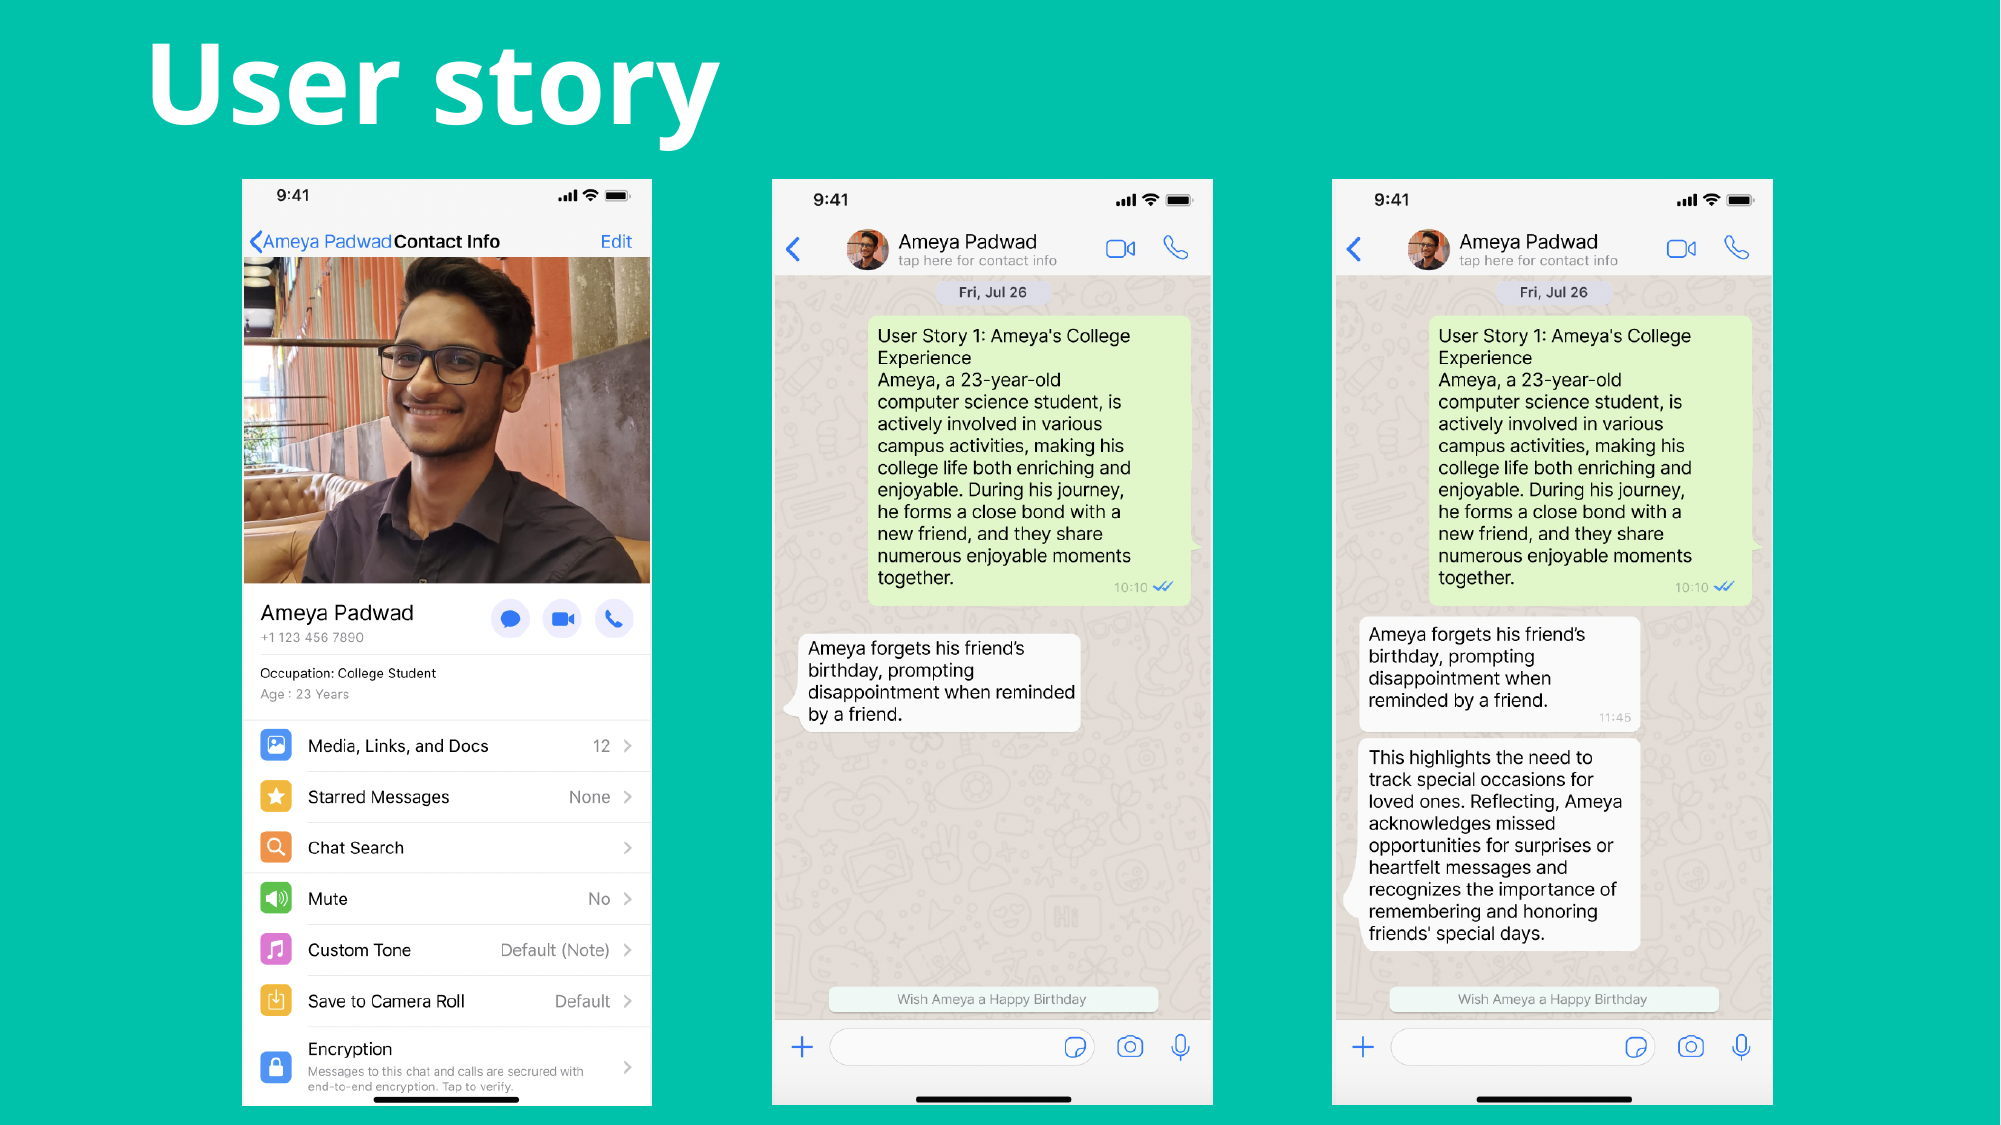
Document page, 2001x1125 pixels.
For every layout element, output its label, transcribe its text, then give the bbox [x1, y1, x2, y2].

picture [242, 179, 653, 1106]
picture [1332, 179, 1773, 1105]
text_box User story [125, 19, 740, 217]
picture [772, 179, 1213, 1105]
